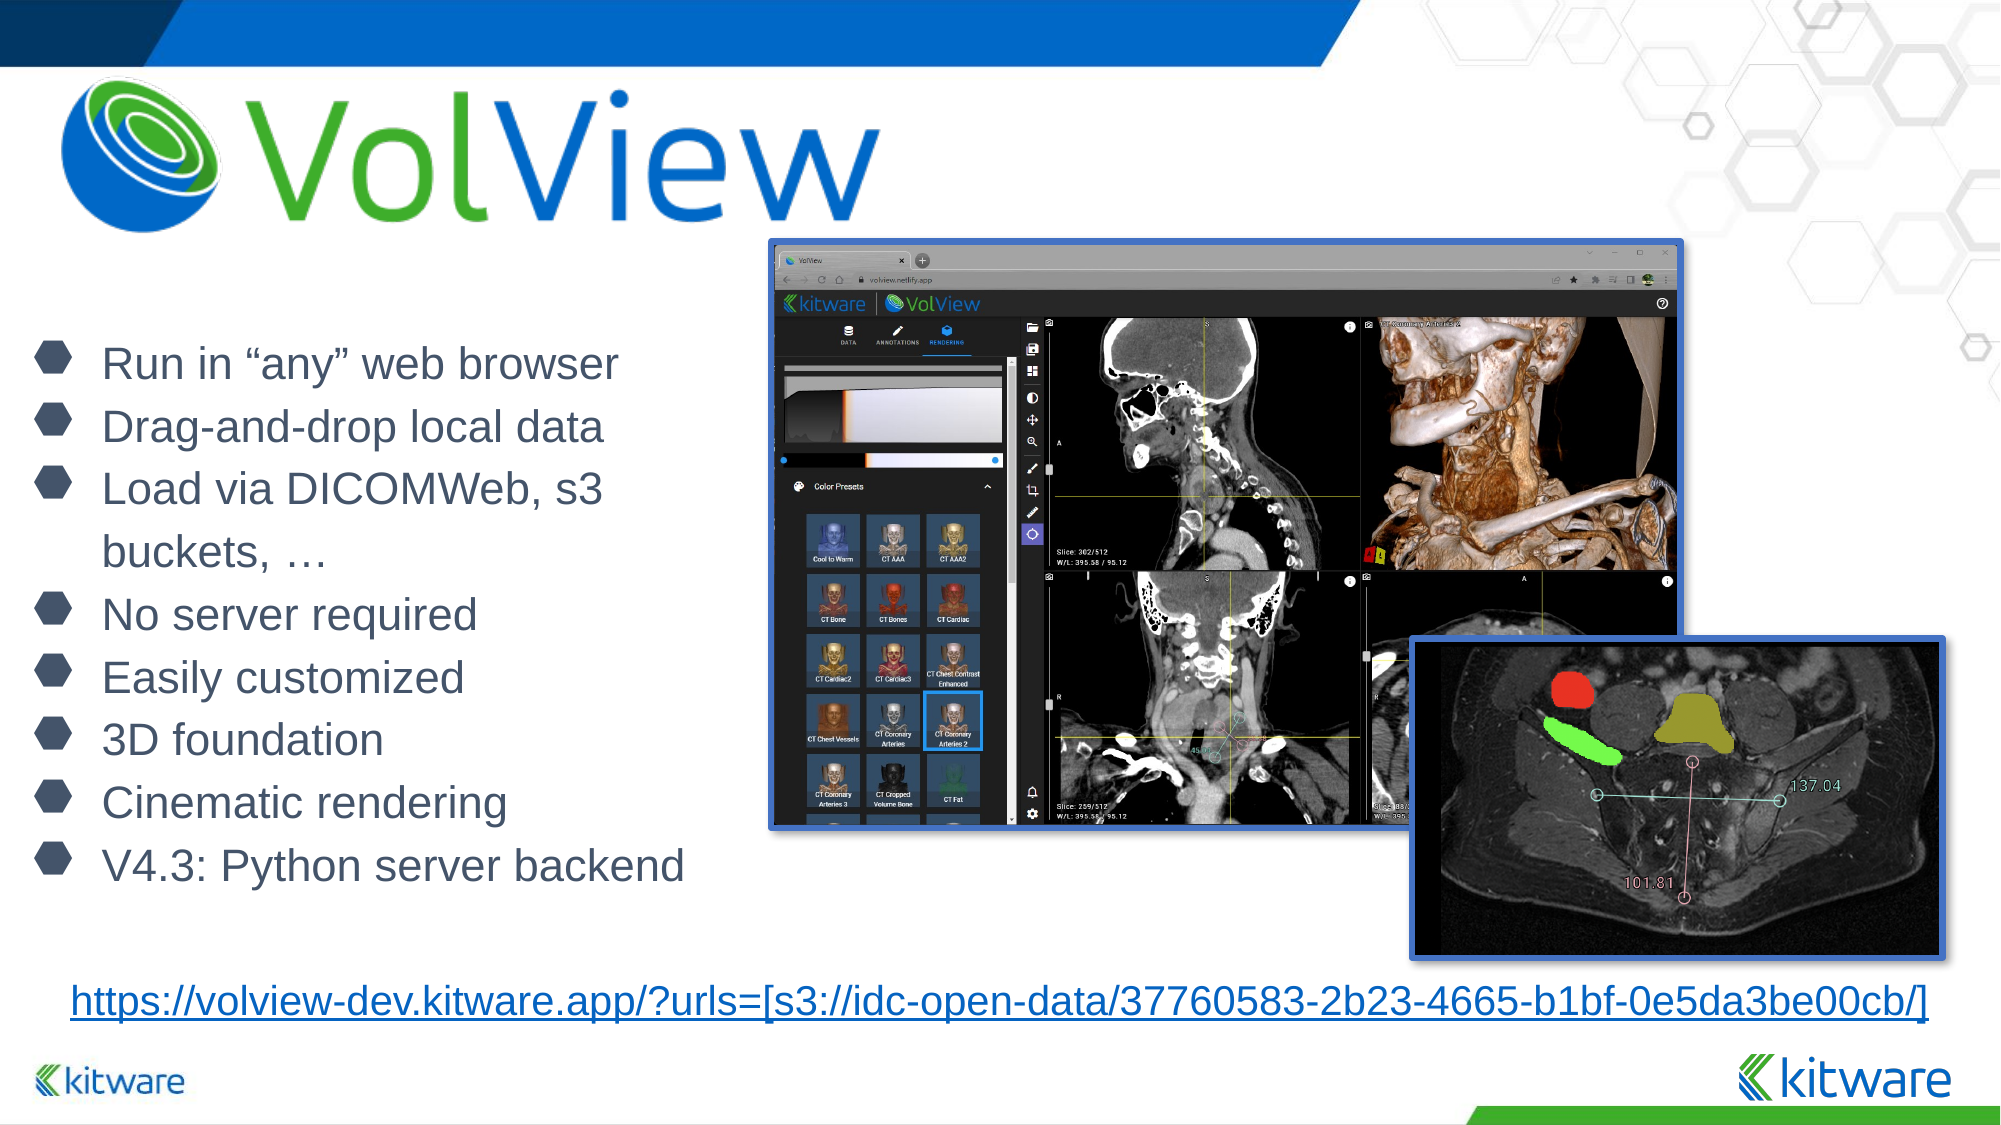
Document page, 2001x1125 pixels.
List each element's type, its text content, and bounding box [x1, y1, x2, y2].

picture [0, 0, 2001, 1125]
list Run in “any” web browser Drag-and-drop local data Load via DICOMWeb, s3 buckets, … No server required Easily customized 3D foundation Cinematic rendering V4.3: Python server backend [0, 310, 714, 955]
text_box https://volview-dev.kitware.app/?urls=[s3://idc-open-data/37760583-2b23-4665-b1bf-0e5da3be00cb/] [55, 966, 1945, 1032]
